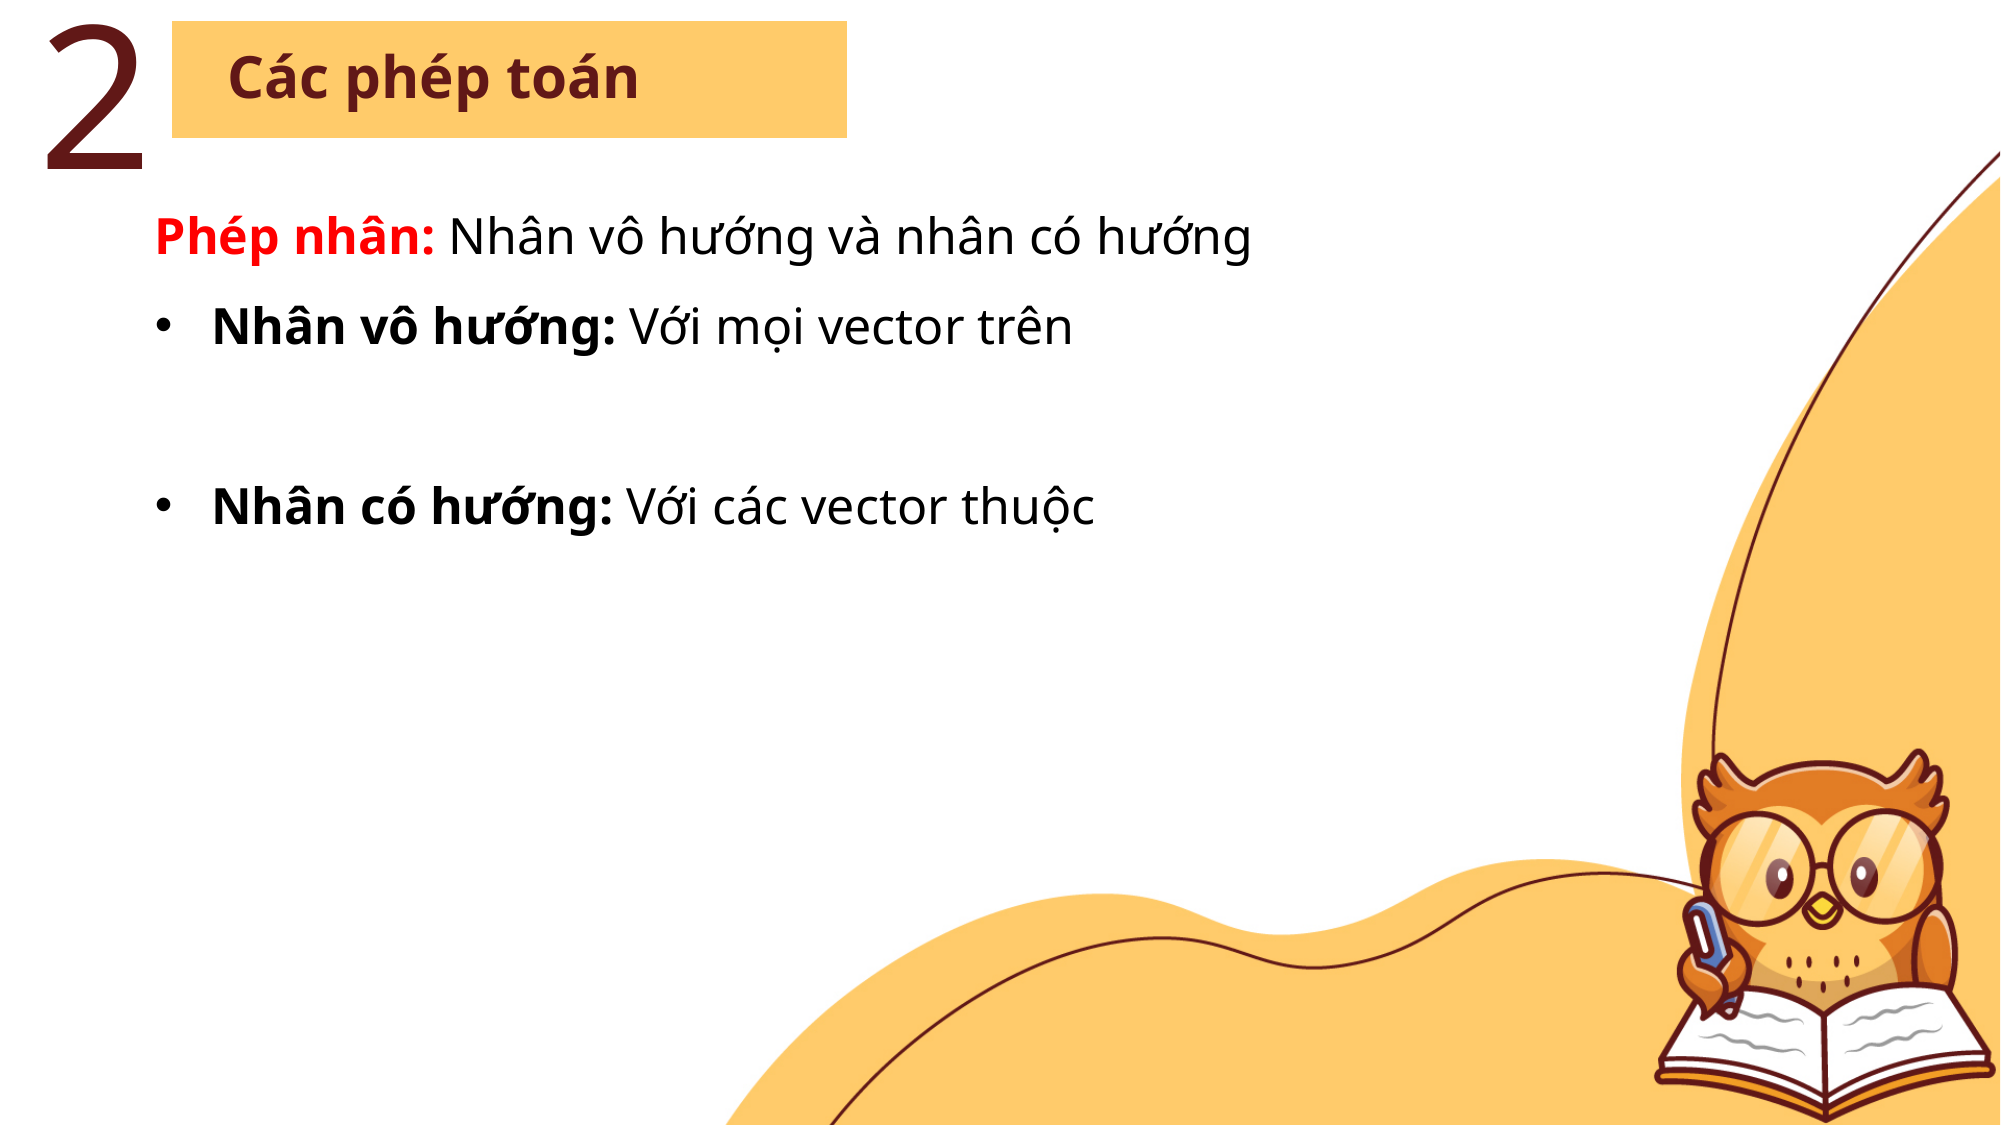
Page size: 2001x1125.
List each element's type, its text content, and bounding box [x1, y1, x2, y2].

text_box [171, 21, 848, 49]
text_box [118, 49, 886, 197]
picture [0, 0, 2001, 1125]
text_box 2 [23, 0, 168, 217]
text_box Các phép toán [212, 33, 656, 118]
